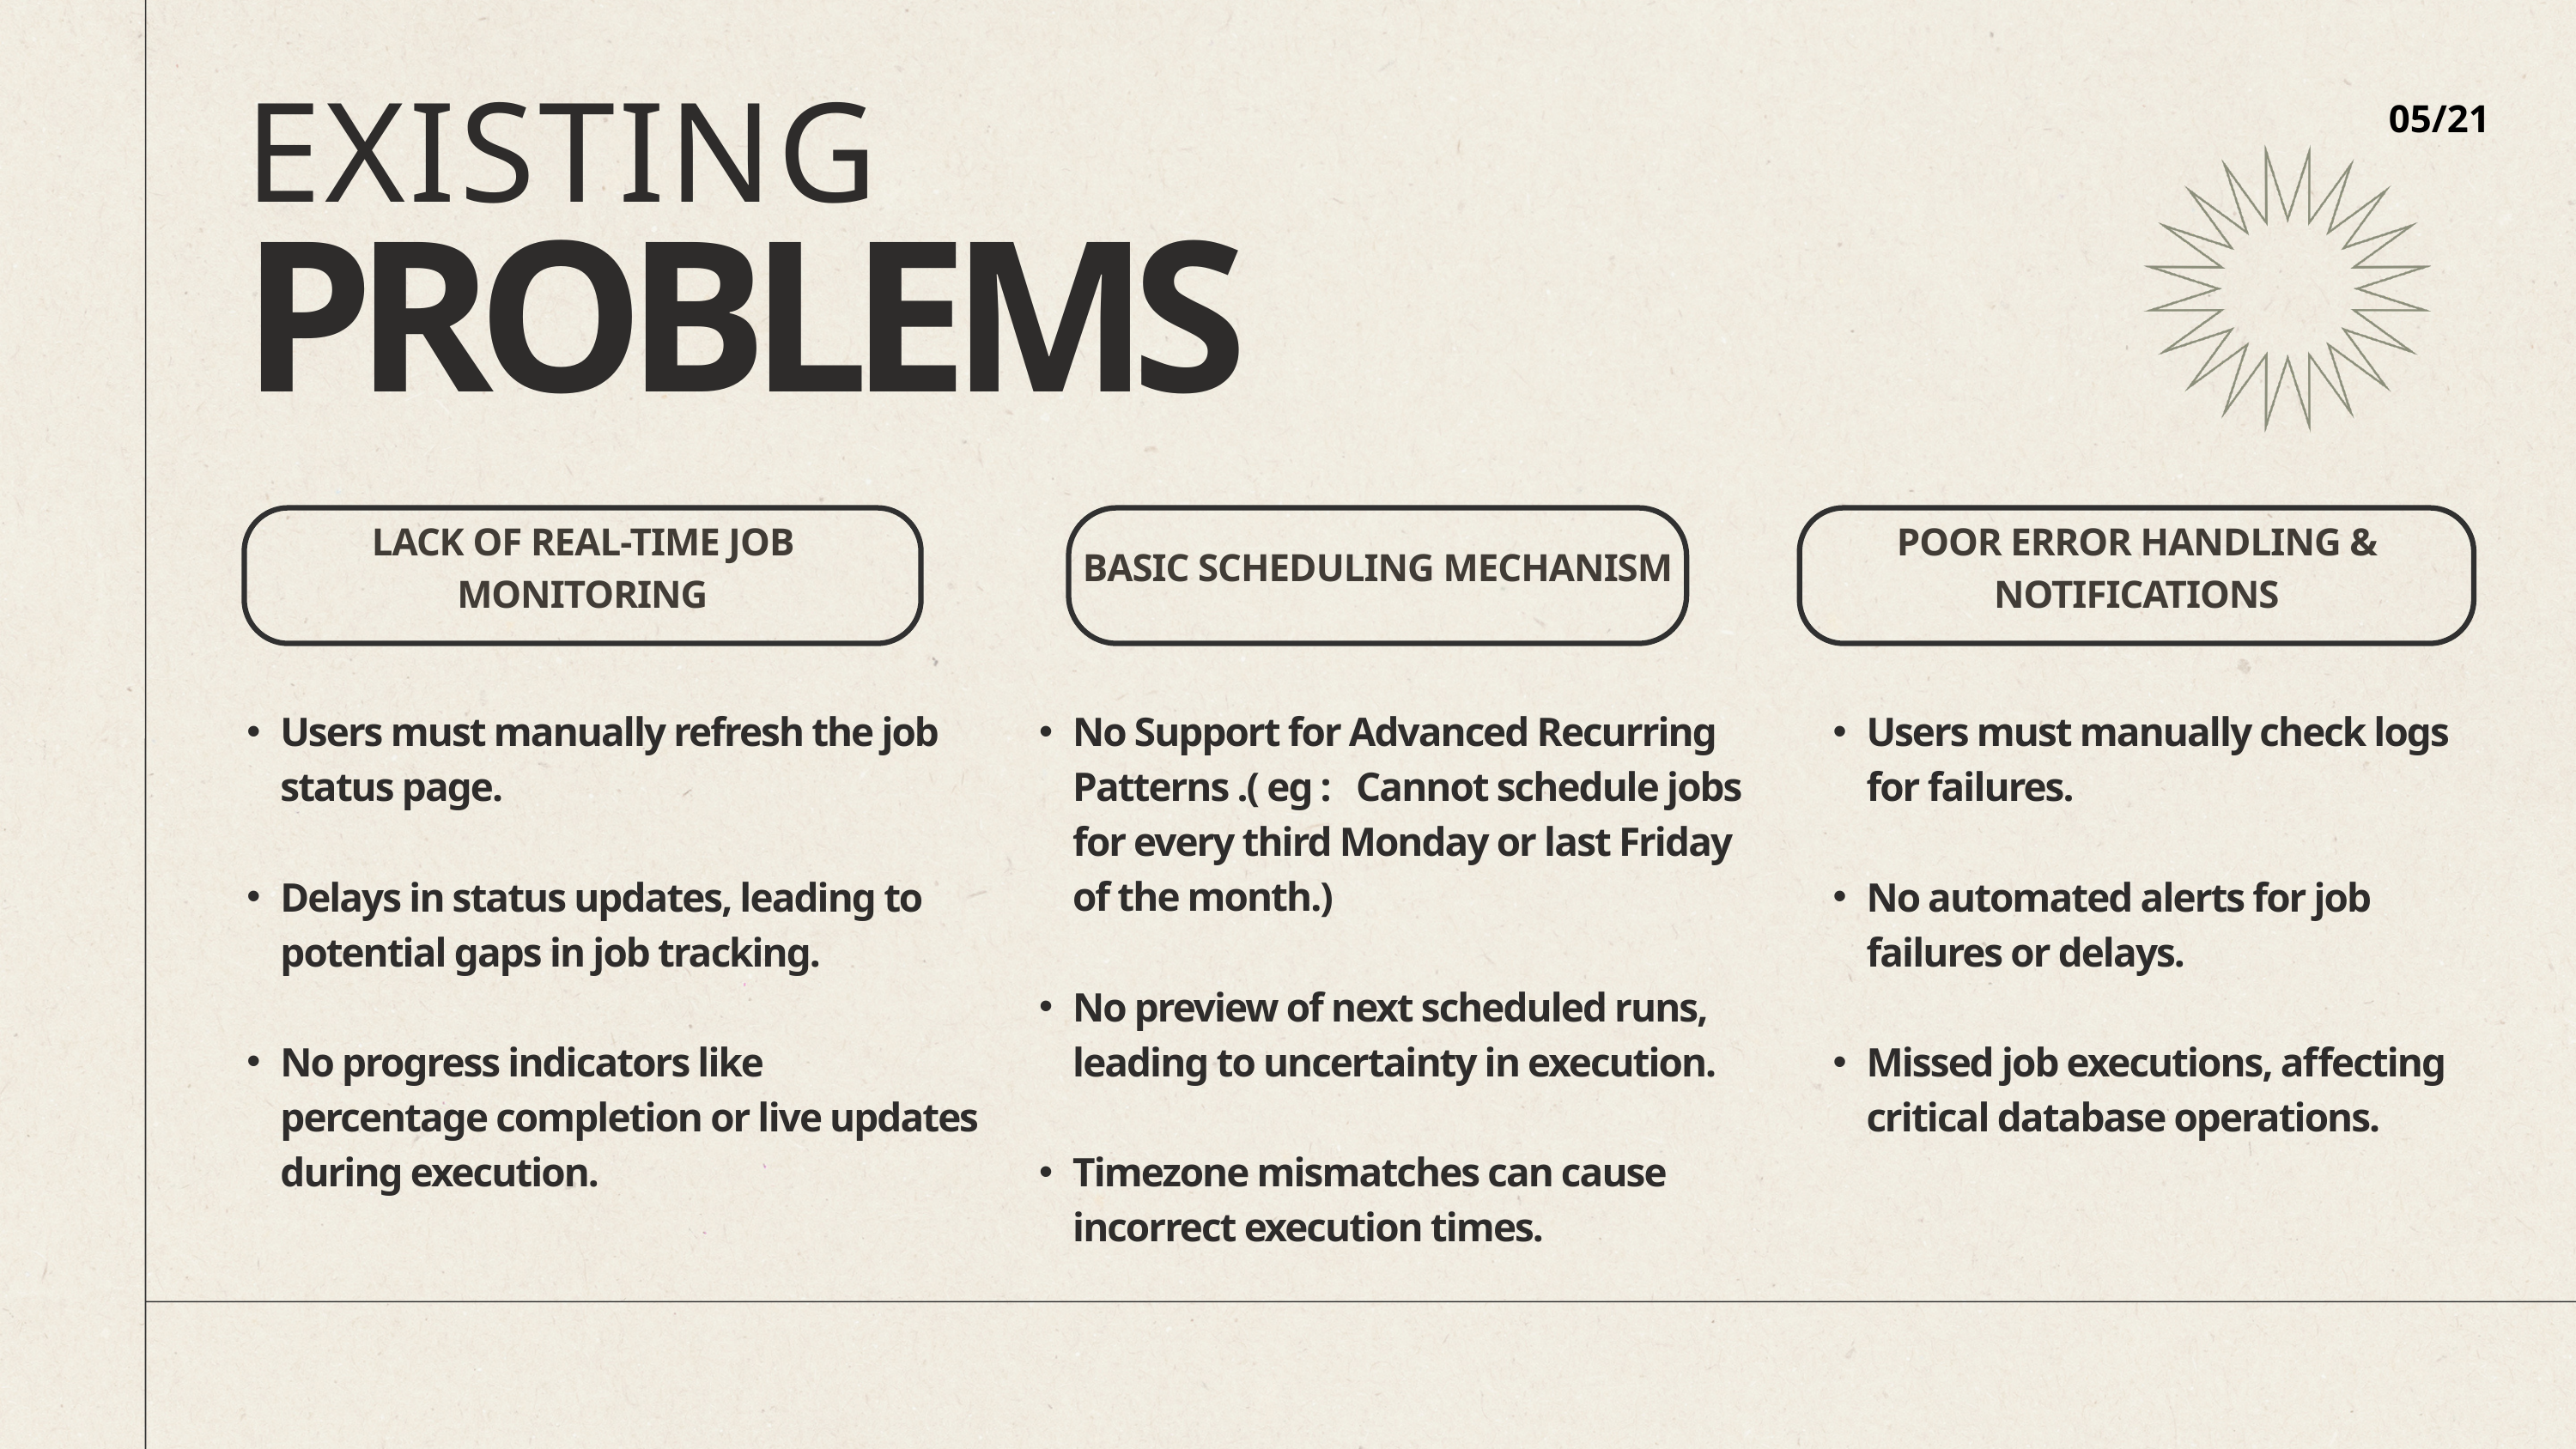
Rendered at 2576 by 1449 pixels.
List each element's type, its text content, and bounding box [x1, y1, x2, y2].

text_box [146, 0, 2576, 1301]
text_box 05/21 [2084, 87, 2490, 141]
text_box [244, 507, 921, 644]
text_box Users must manually refresh the job status page. Delays in status updates, leading to potential gaps in job tracking. No progress indicators like percentage completion or live updates during execution. [213, 699, 978, 1246]
text_box [146, 1302, 2576, 1449]
text_box EXISTING [245, 133, 1770, 230]
text_box [2143, 144, 2432, 433]
text_box PROBLEMS [242, 276, 1770, 434]
text_box No Support for Advanced Recurring Patterns .( eg : Cannot schedule jobs for every third Monday or last Friday of the month.) No preview of next scheduled runs, leading to uncertainty in execution. Timezone mismatches can cause incorrect execution times. [1005, 699, 1741, 1305]
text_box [1799, 507, 2475, 644]
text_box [1068, 507, 1687, 644]
text_box Users must manually check logs for failures. No automated alerts for job failures or delays. Missed job executions, affecting critical database operations. [1799, 699, 2450, 1195]
text_box [0, 0, 145, 1449]
